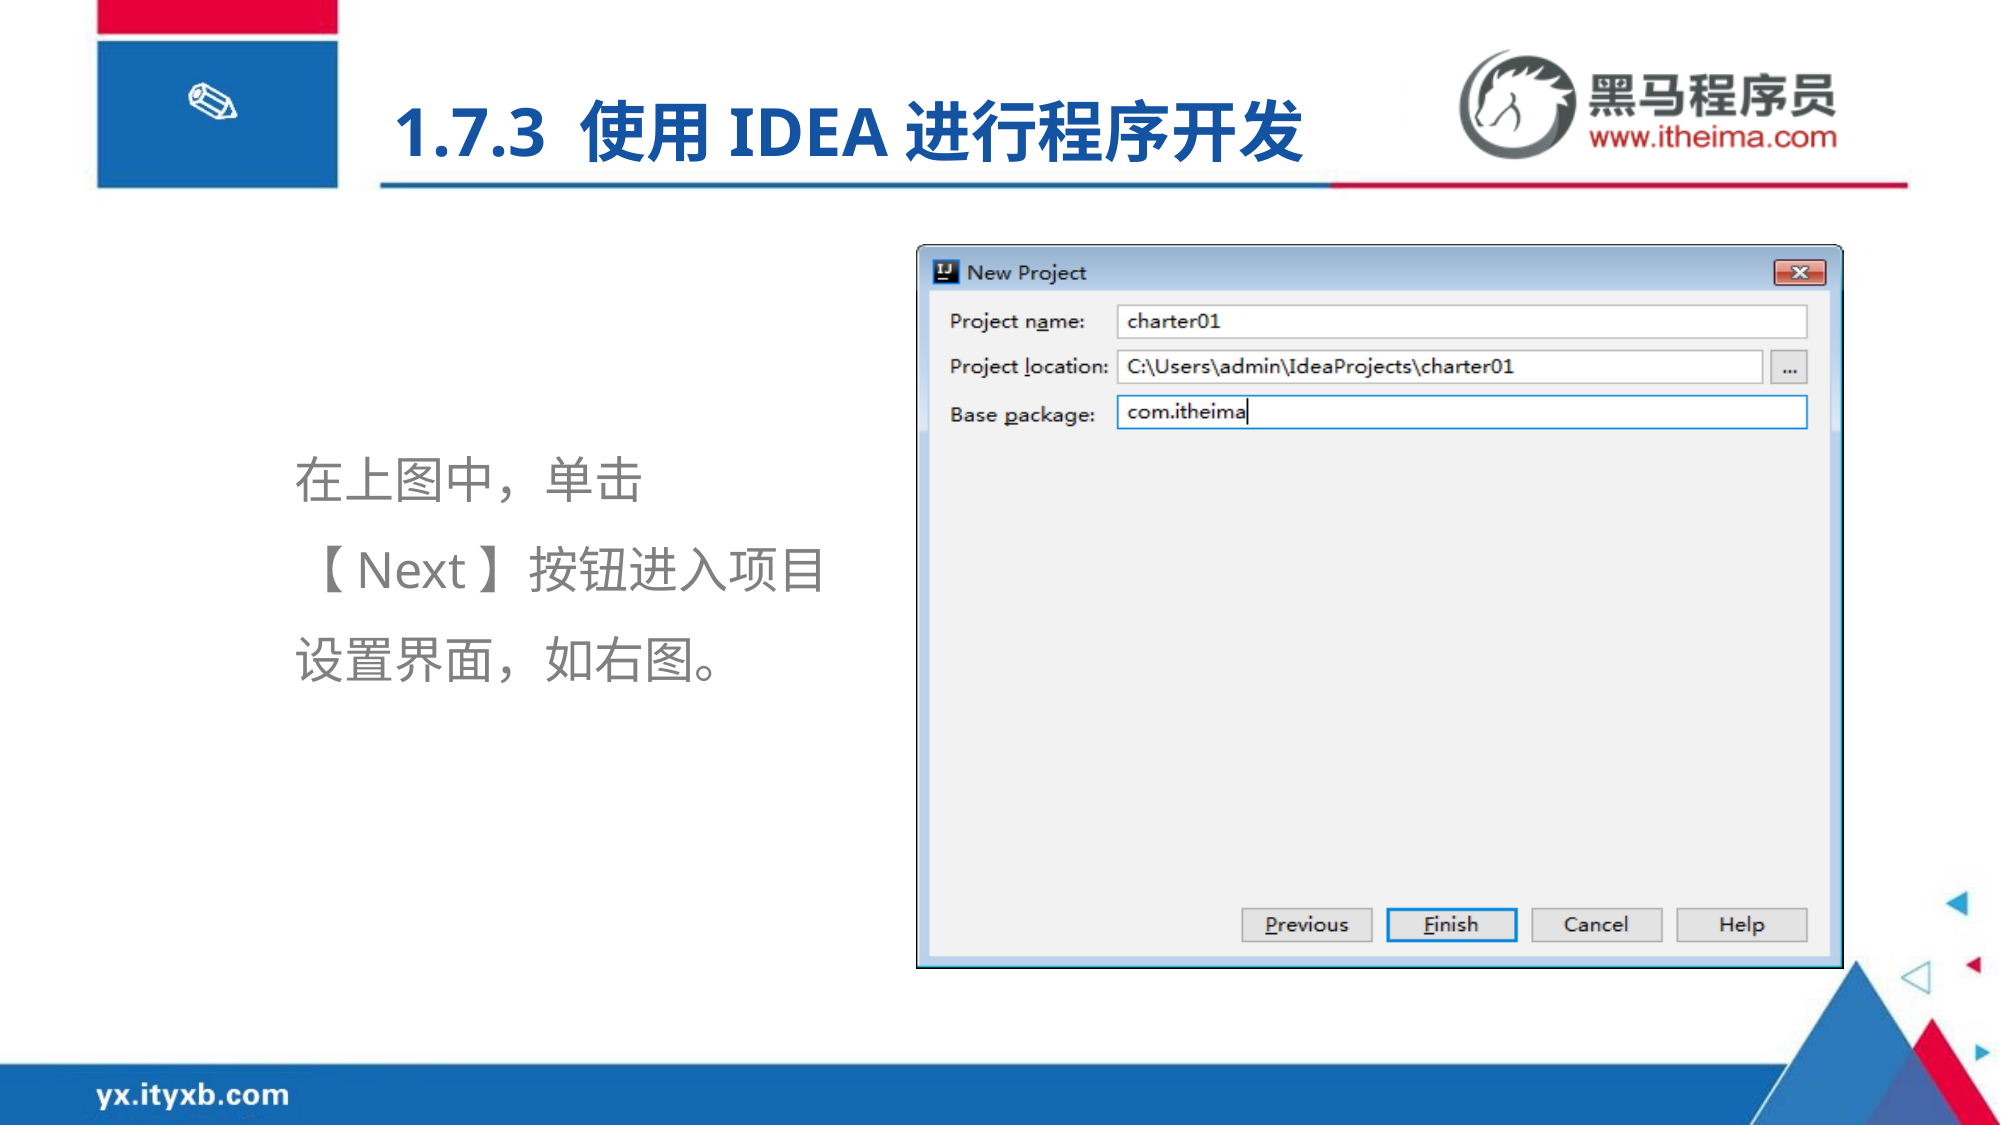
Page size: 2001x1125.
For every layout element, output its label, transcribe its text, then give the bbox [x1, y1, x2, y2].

text_box 在上图中，单击【Next】按钮进入项目设置界面，如右图。 [279, 411, 850, 716]
text_box 1.7.3 使用IDEA进行程序开发 [379, 82, 1320, 177]
picture [0, 0, 2001, 1125]
